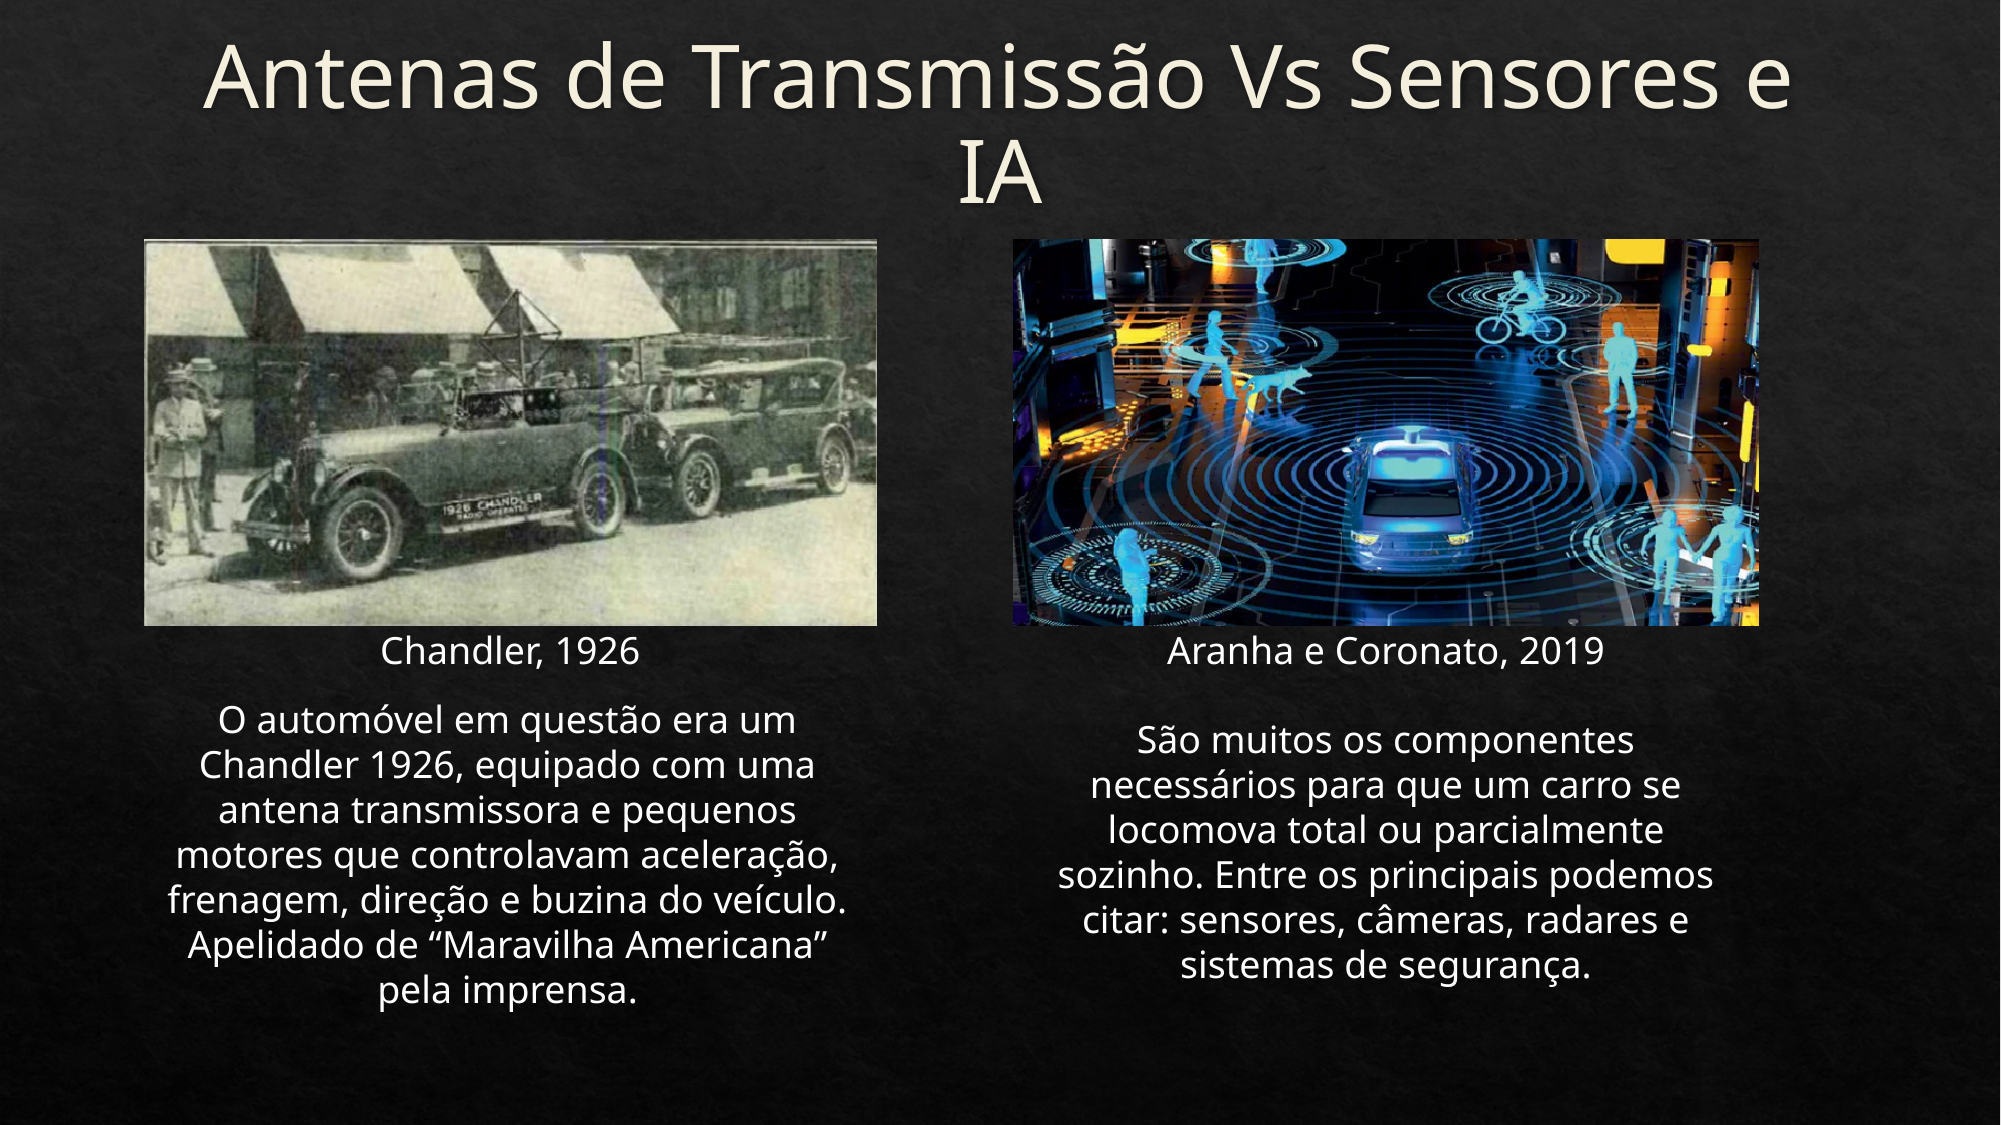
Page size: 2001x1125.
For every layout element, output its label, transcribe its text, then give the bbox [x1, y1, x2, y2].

text_box Chandler, 1926 [195, 637, 826, 680]
picture [1013, 239, 1759, 626]
text_box São muitos os componentes necessários para que um carro se locomova total ou parcialmente sozinho. Entre os principais podemos citar: sensores, câmeras, radares e sistemas de segurança. [1029, 709, 1744, 994]
picture [143, 239, 877, 626]
text_box Aranha e Coronato, 2019 [1071, 637, 1702, 680]
text_box O automóvel em questão era um Chandler 1926, equipado com uma antena transmissora e pequenos motores que controlavam aceleração, frenagem, direção e buzina do veículo. Apelidado de “Maravilha Americana” pela imprensa. [150, 689, 865, 1019]
title Antenas de Transmissão Vs Sensores e IA [150, 24, 1850, 231]
